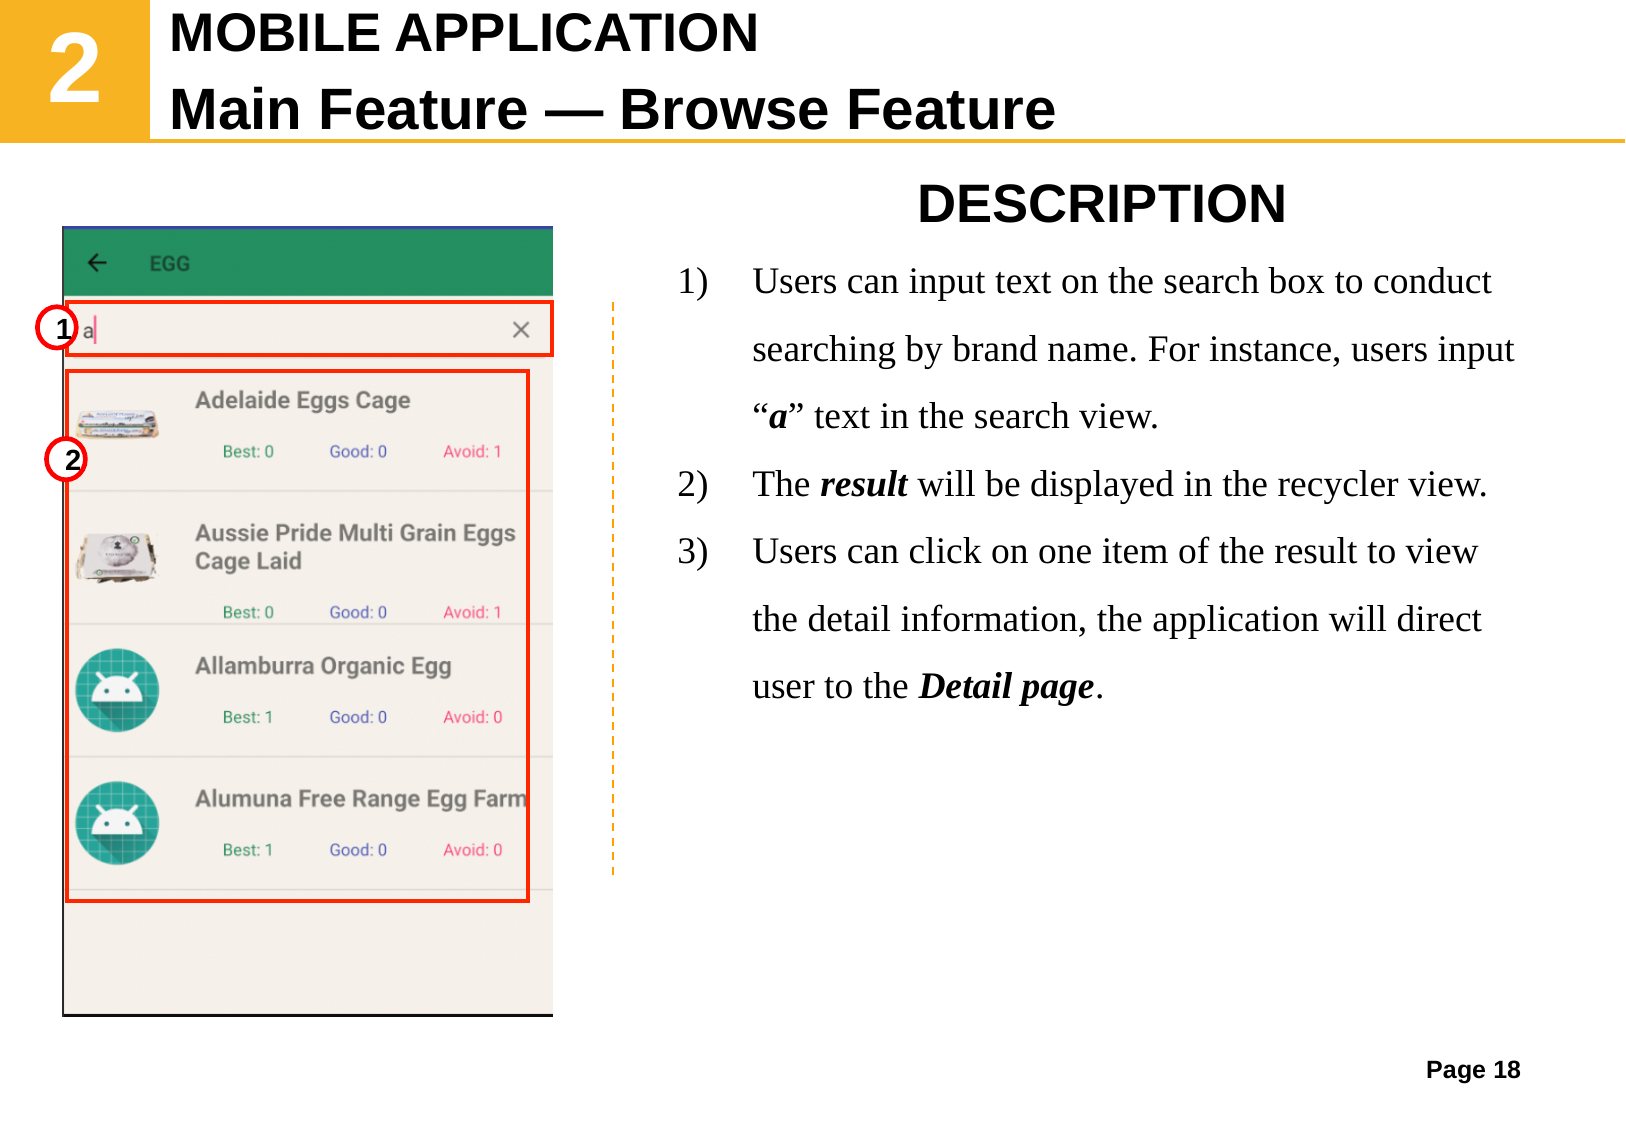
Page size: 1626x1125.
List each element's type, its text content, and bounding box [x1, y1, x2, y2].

title 2 [0, 0, 150, 142]
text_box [37, 226, 553, 1017]
text_box DESCRIPTION Users can input text on the search box to conduct searching by brand name. For instance, users input “a” text in the search view. The result will be displayed in the recycler view. Users can click on one item of the result to view the detail information, the application will direct user to the Detail page. [673, 165, 1532, 1042]
list MOBILE APPLICATION Main Feature — Browse Feature [154, 0, 1625, 142]
